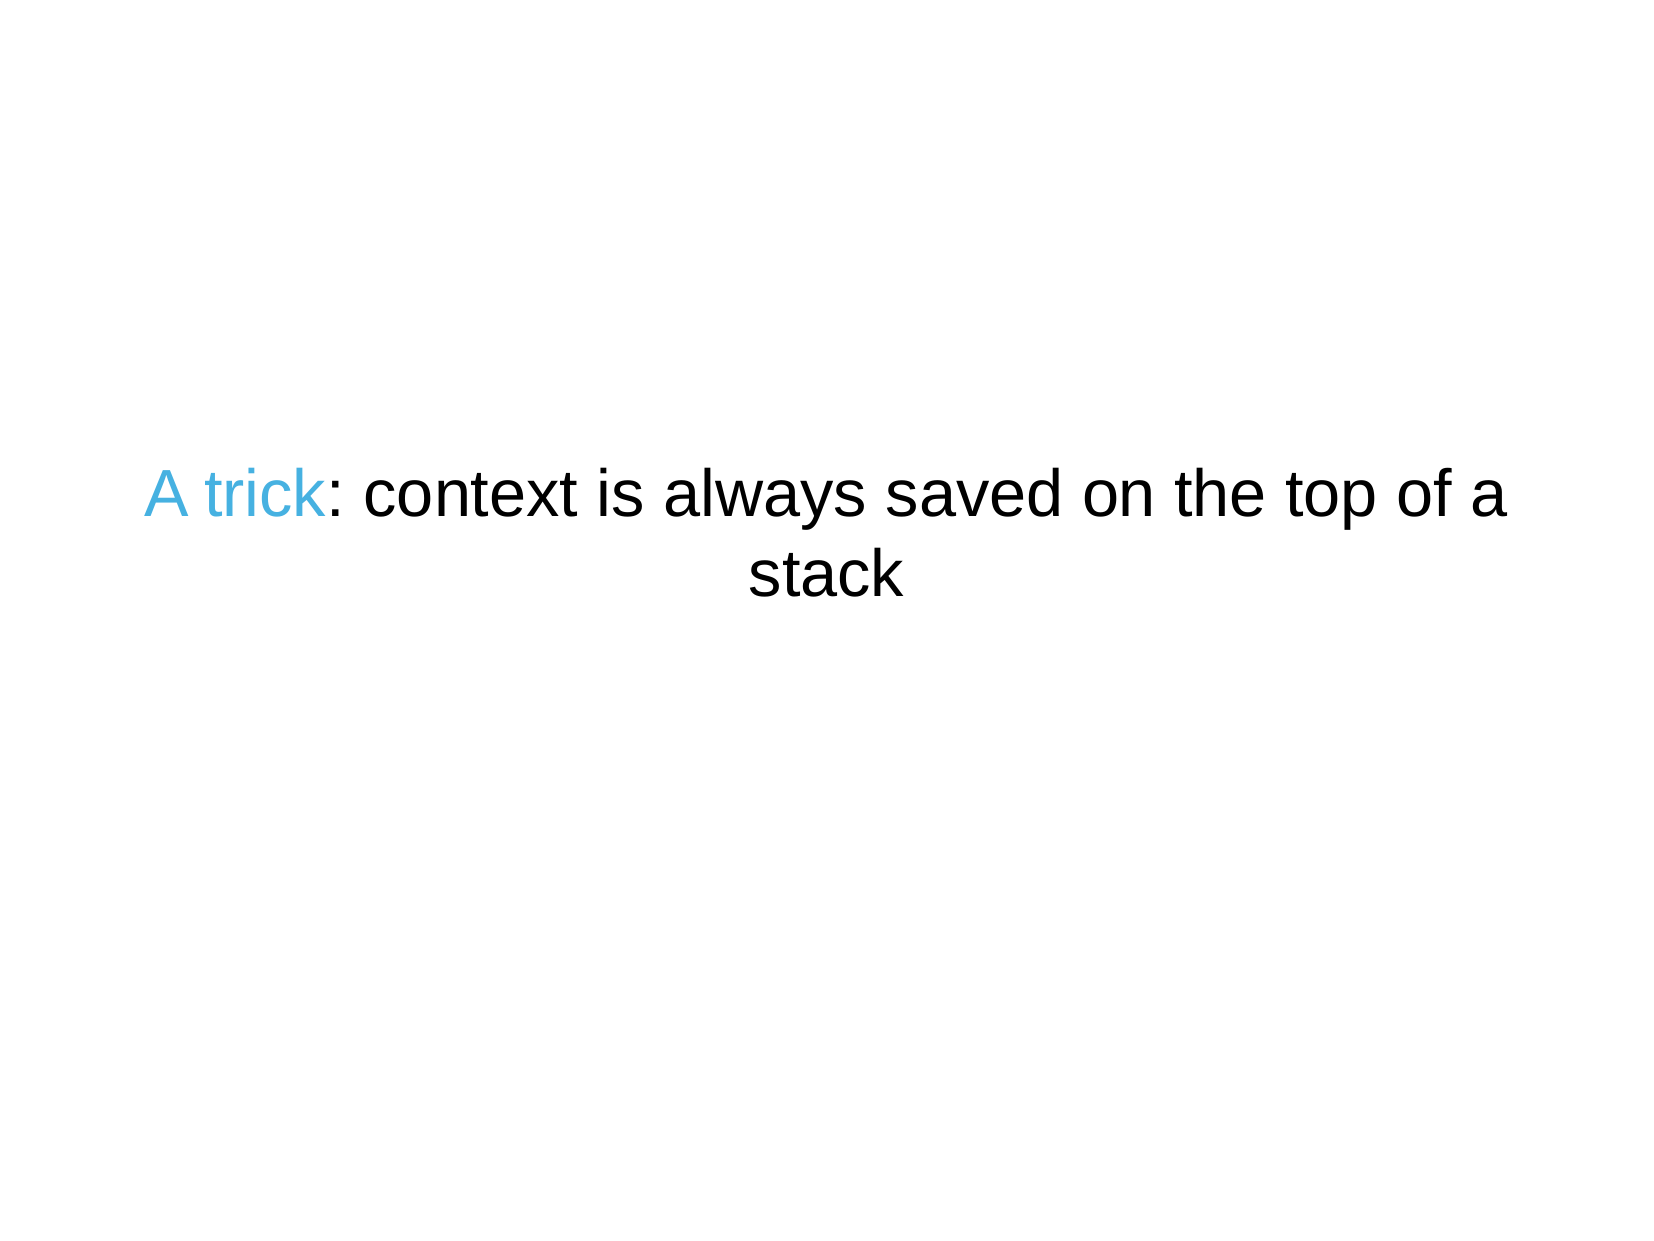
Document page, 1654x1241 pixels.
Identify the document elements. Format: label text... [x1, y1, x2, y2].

subtitle A trick: context is always saved on the top of a stack [82, 49, 1571, 1010]
